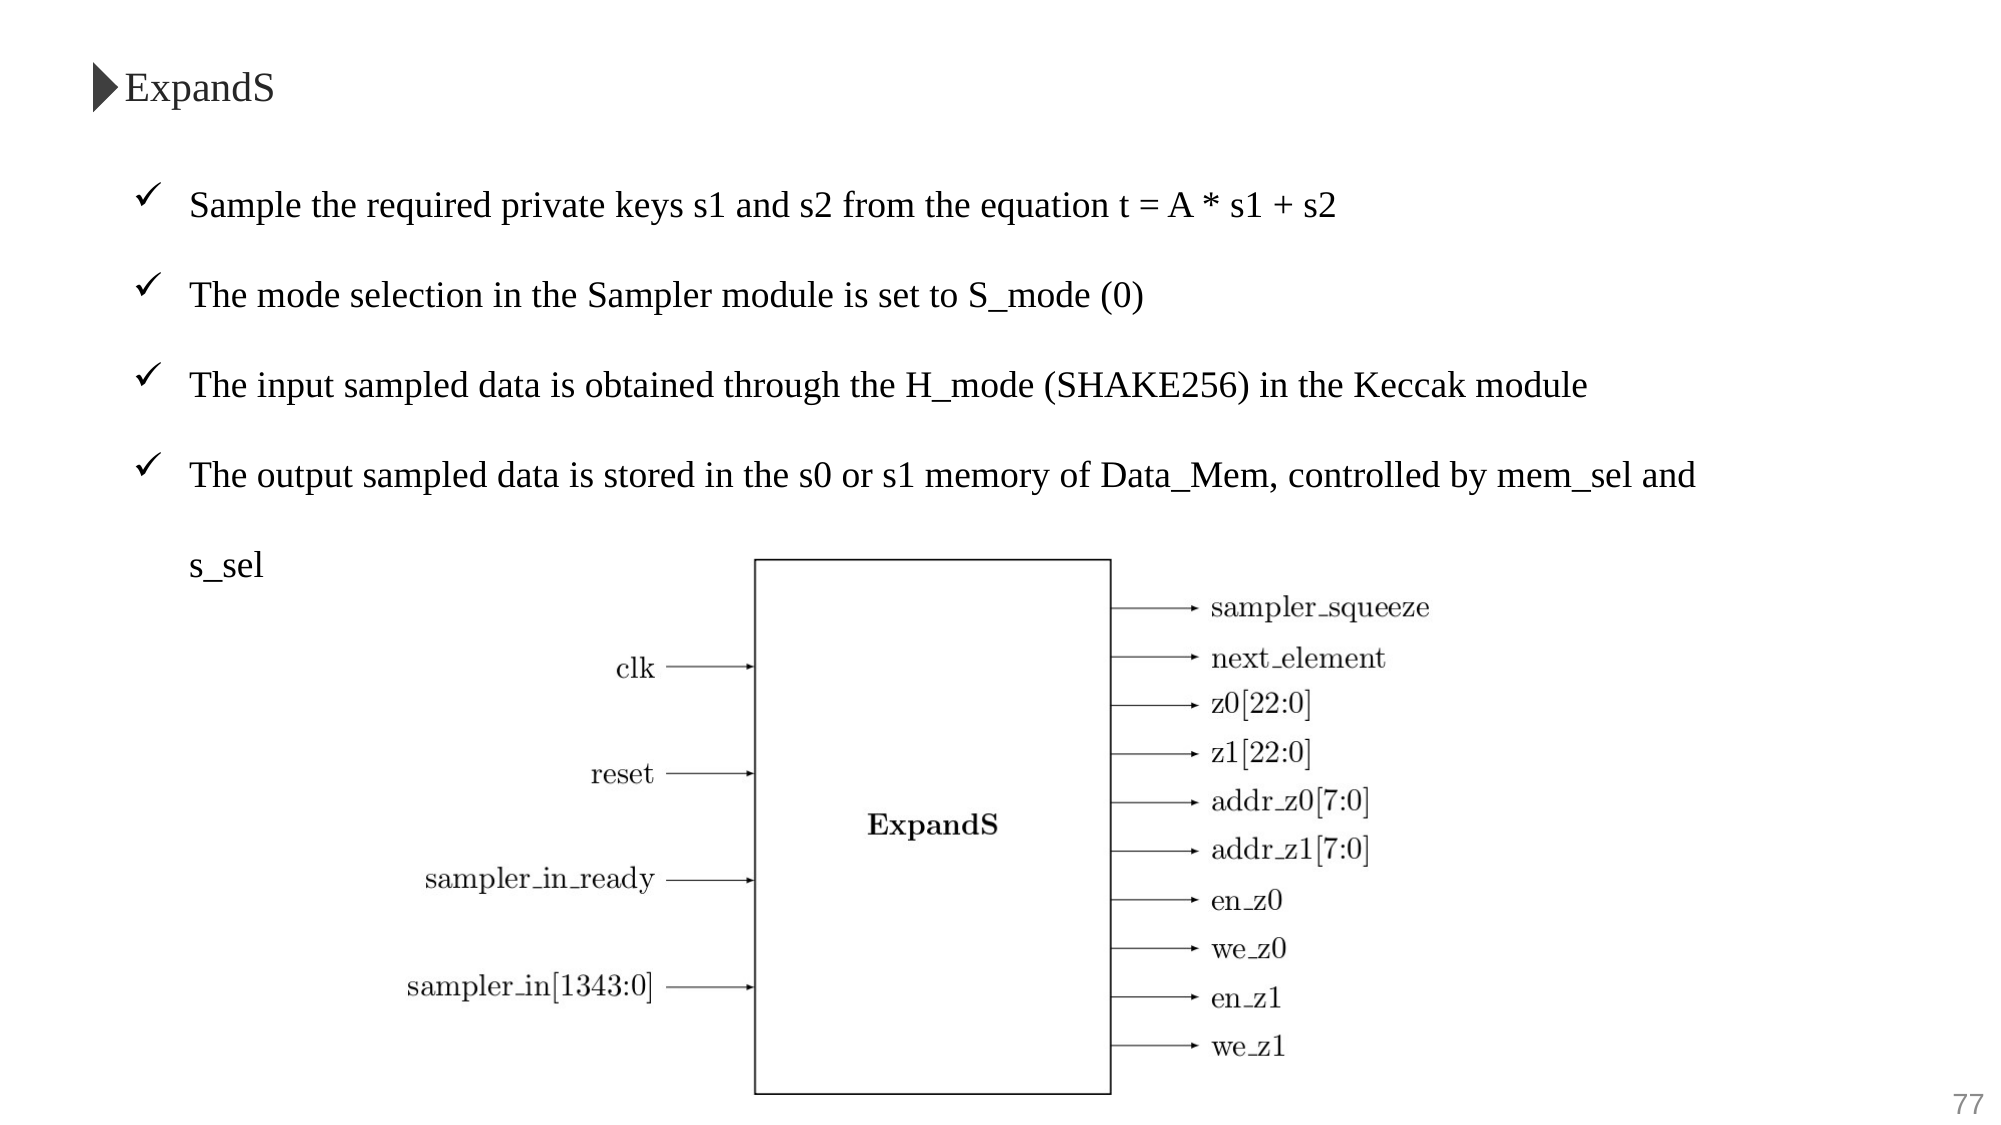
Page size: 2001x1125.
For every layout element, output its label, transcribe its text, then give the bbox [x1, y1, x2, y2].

text_box Sample the required private keys s1 and s2 from the equation t = A * s1 + s2 The mode selection in the Sampler module is set to S_mode (0) The input sampled data is obtained through the H_mode (SHAKE256) in the Keccak module The output sampled data is stored in the s0 or s1 memory of Data_Mem, controlled by mem_sel and s_sel [118, 127, 1724, 593]
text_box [93, 52, 292, 118]
slide_number 77 [1550, 1072, 2000, 1125]
picture [389, 550, 1453, 1106]
